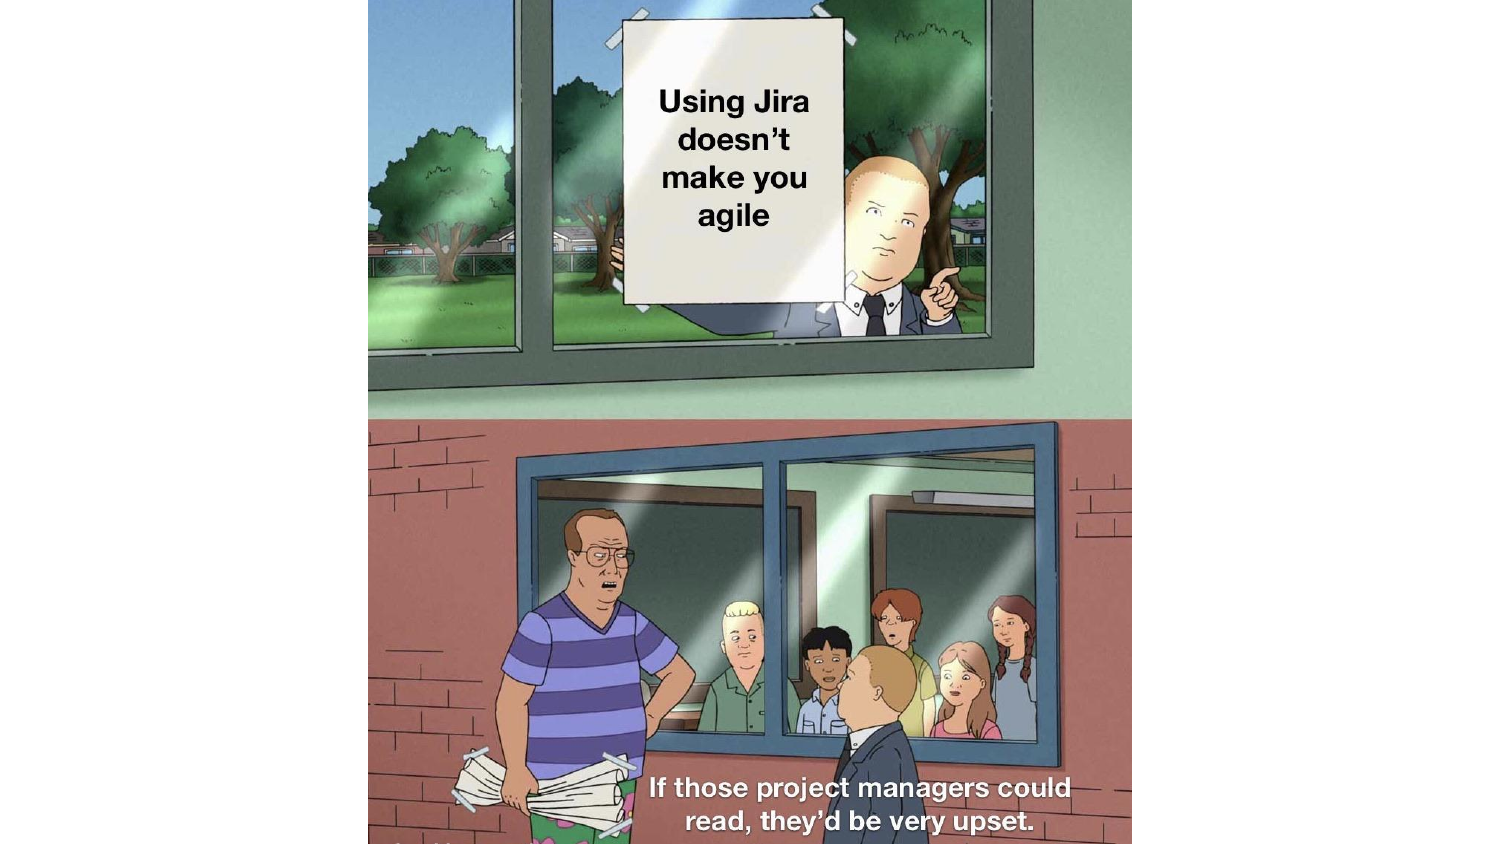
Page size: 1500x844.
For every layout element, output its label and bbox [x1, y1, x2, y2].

picture [368, 0, 1132, 844]
